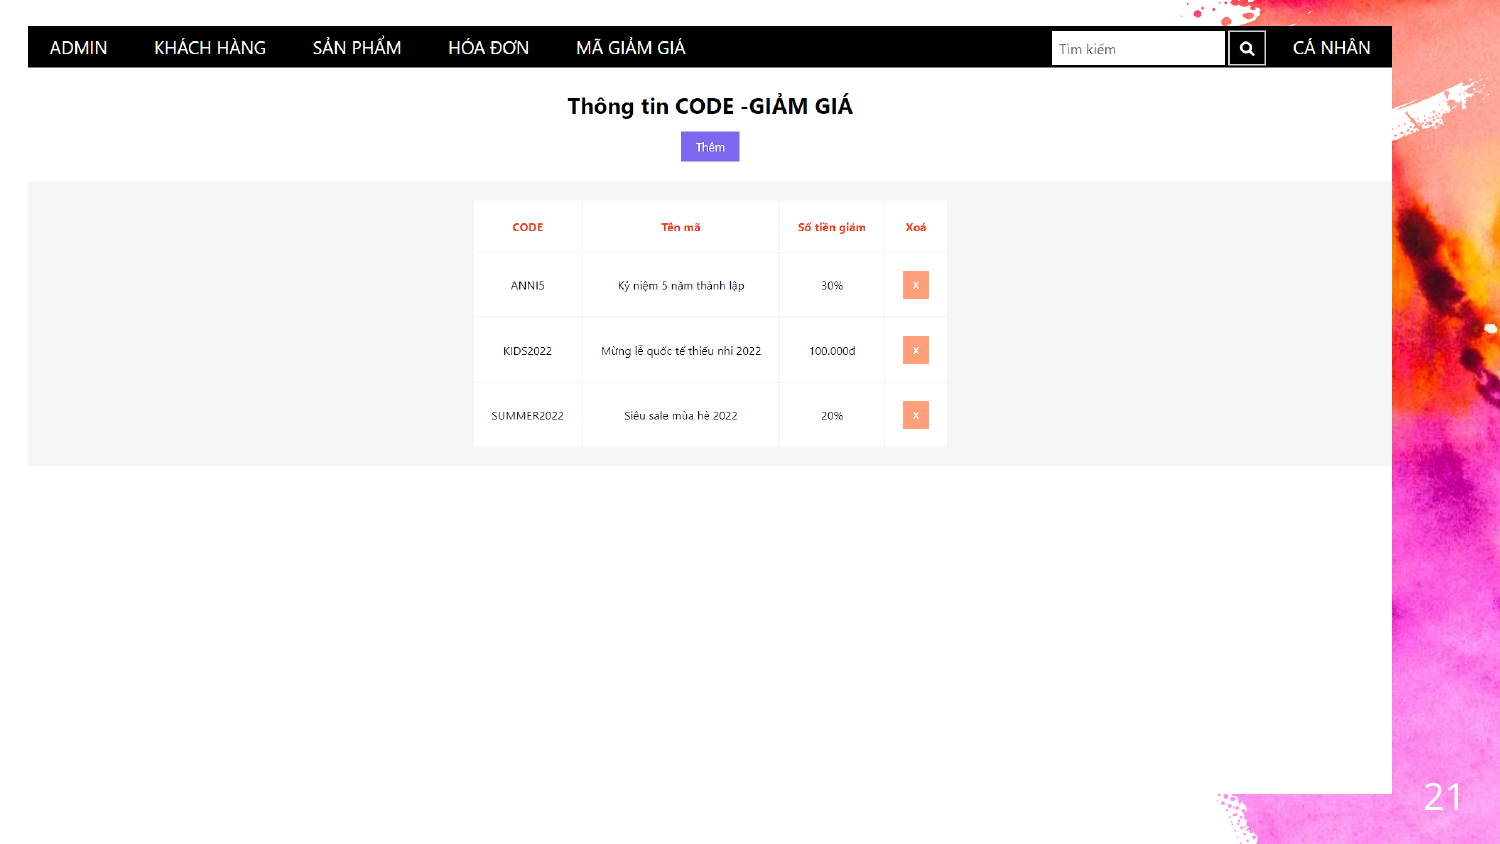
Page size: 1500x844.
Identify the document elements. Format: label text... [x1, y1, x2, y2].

picture [0, 0, 1500, 844]
slide_number 21 [1391, 766, 1482, 832]
